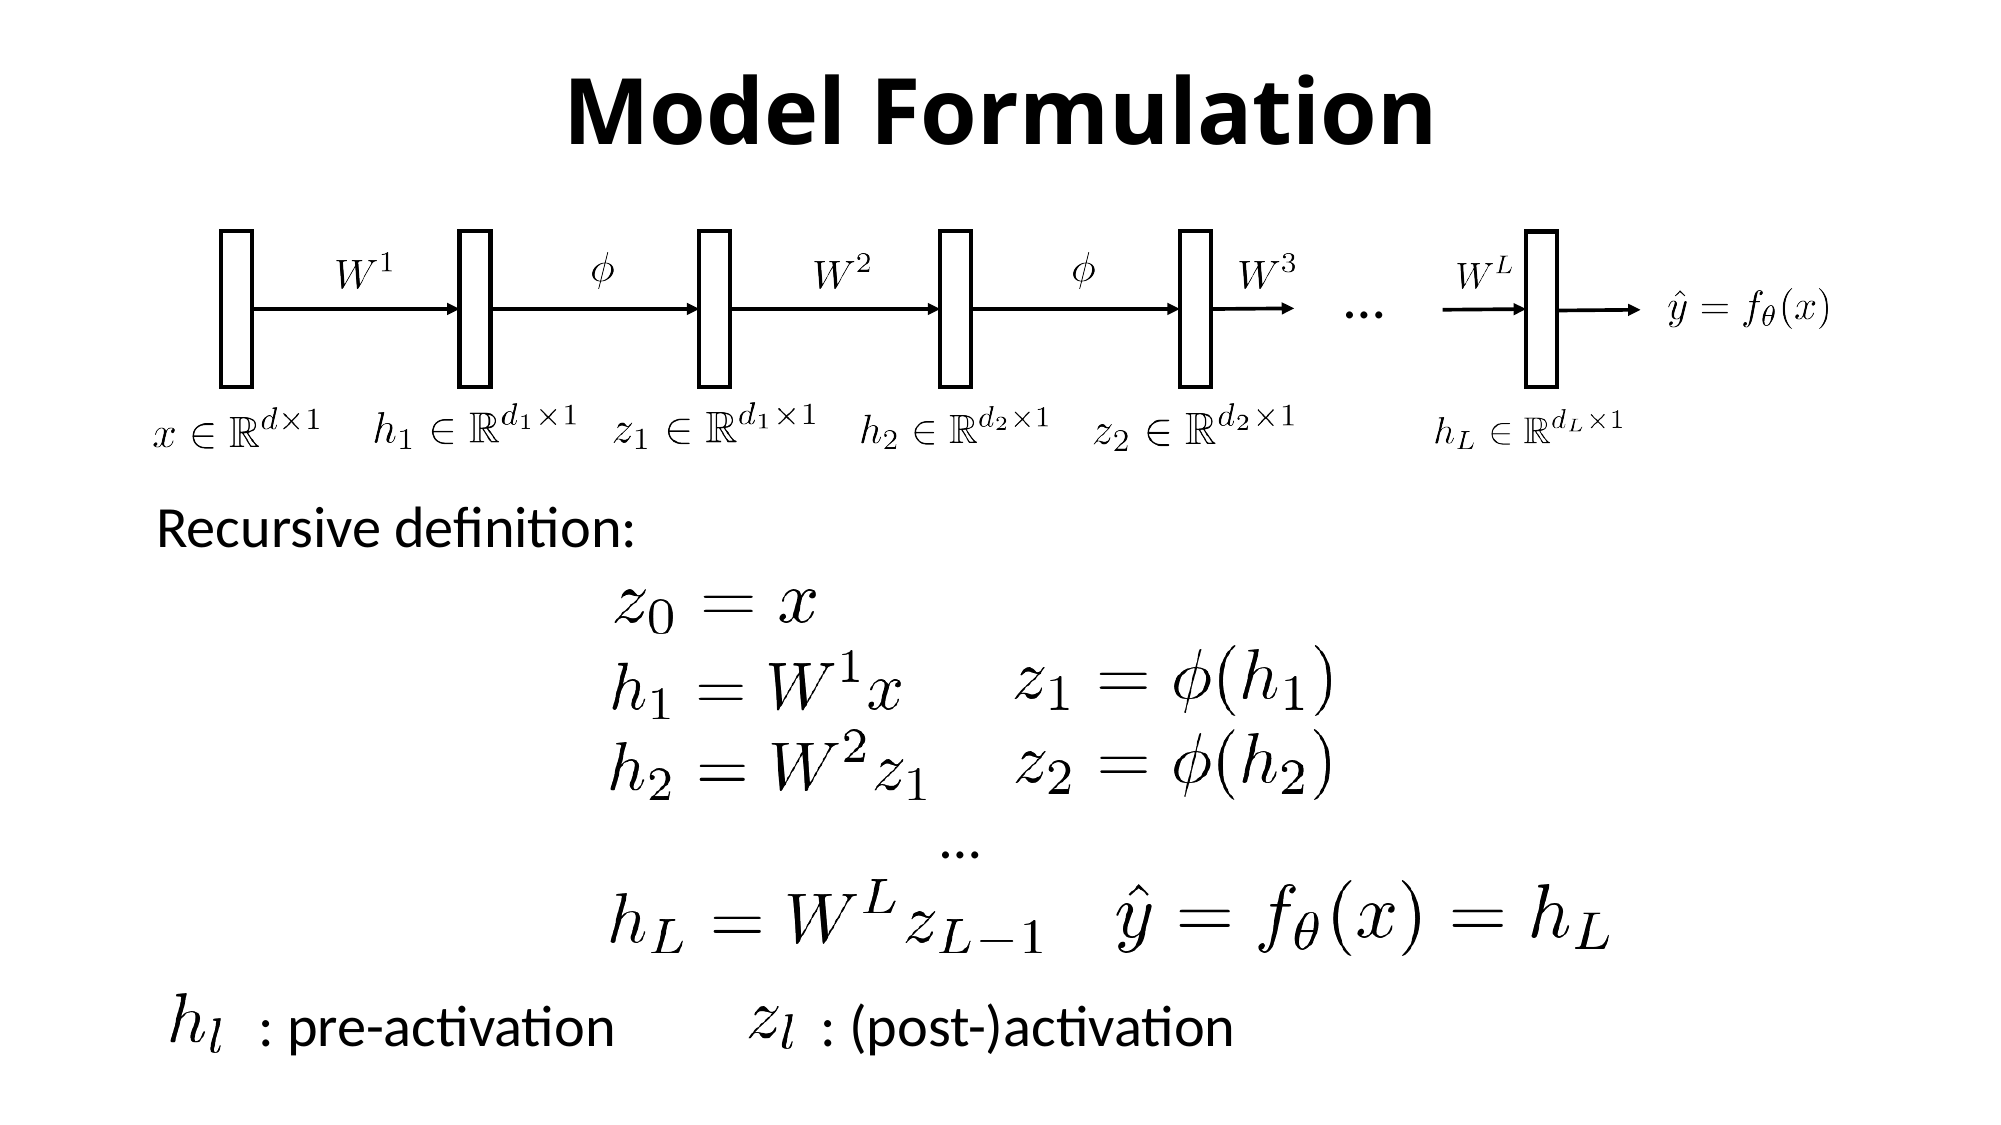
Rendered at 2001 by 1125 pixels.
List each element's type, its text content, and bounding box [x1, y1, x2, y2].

picture [153, 407, 319, 449]
picture [1456, 255, 1512, 289]
text_box : (post-)activation [792, 980, 1622, 1066]
text_box Recursive definition: [141, 481, 1829, 567]
text_box z [939, 230, 972, 388]
picture [1435, 409, 1622, 449]
picture [861, 406, 1048, 449]
picture [592, 252, 614, 289]
title Model Formulation [274, 41, 1727, 188]
picture [1239, 253, 1295, 289]
text_box … [1330, 252, 1429, 338]
picture [613, 402, 815, 449]
picture [1015, 729, 1330, 800]
picture [336, 252, 392, 289]
picture [1014, 645, 1331, 716]
picture [374, 403, 576, 449]
picture [612, 650, 901, 719]
picture [170, 993, 221, 1053]
picture [1093, 403, 1294, 451]
picture [748, 1005, 793, 1049]
picture [1073, 252, 1095, 289]
picture [610, 729, 927, 800]
picture [1116, 880, 1609, 956]
text_box … [925, 792, 1025, 878]
picture [610, 878, 1042, 953]
picture [1668, 288, 1829, 329]
text_box [220, 230, 253, 388]
picture [614, 589, 816, 634]
text_box z [698, 230, 731, 388]
text_box z [1525, 230, 1558, 388]
text_box [458, 230, 492, 388]
picture [814, 253, 870, 289]
text_box : pre-activation [243, 980, 792, 1066]
text_box z [1179, 230, 1212, 388]
